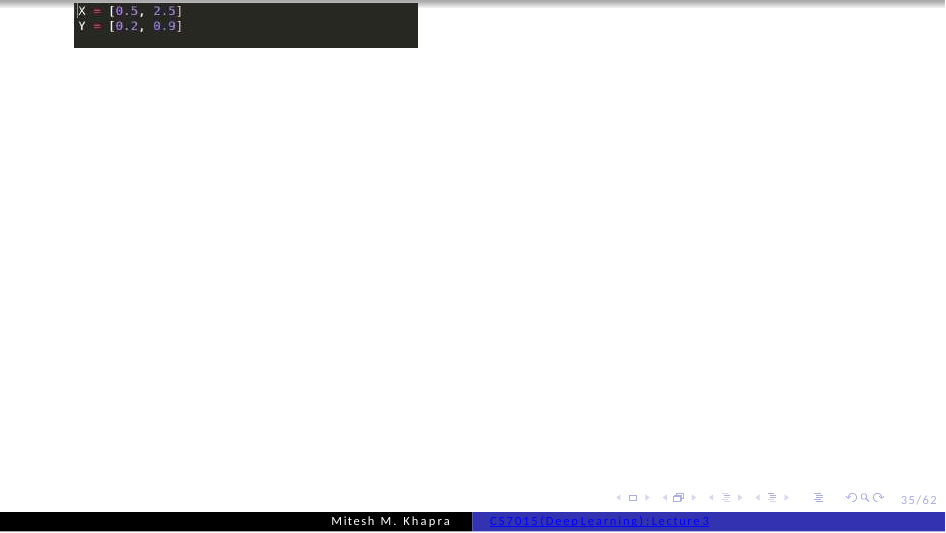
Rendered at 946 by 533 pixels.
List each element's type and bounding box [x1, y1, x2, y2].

text_box [898, 493, 941, 508]
picture [0, 0, 945, 49]
text_box [0, 511, 946, 532]
